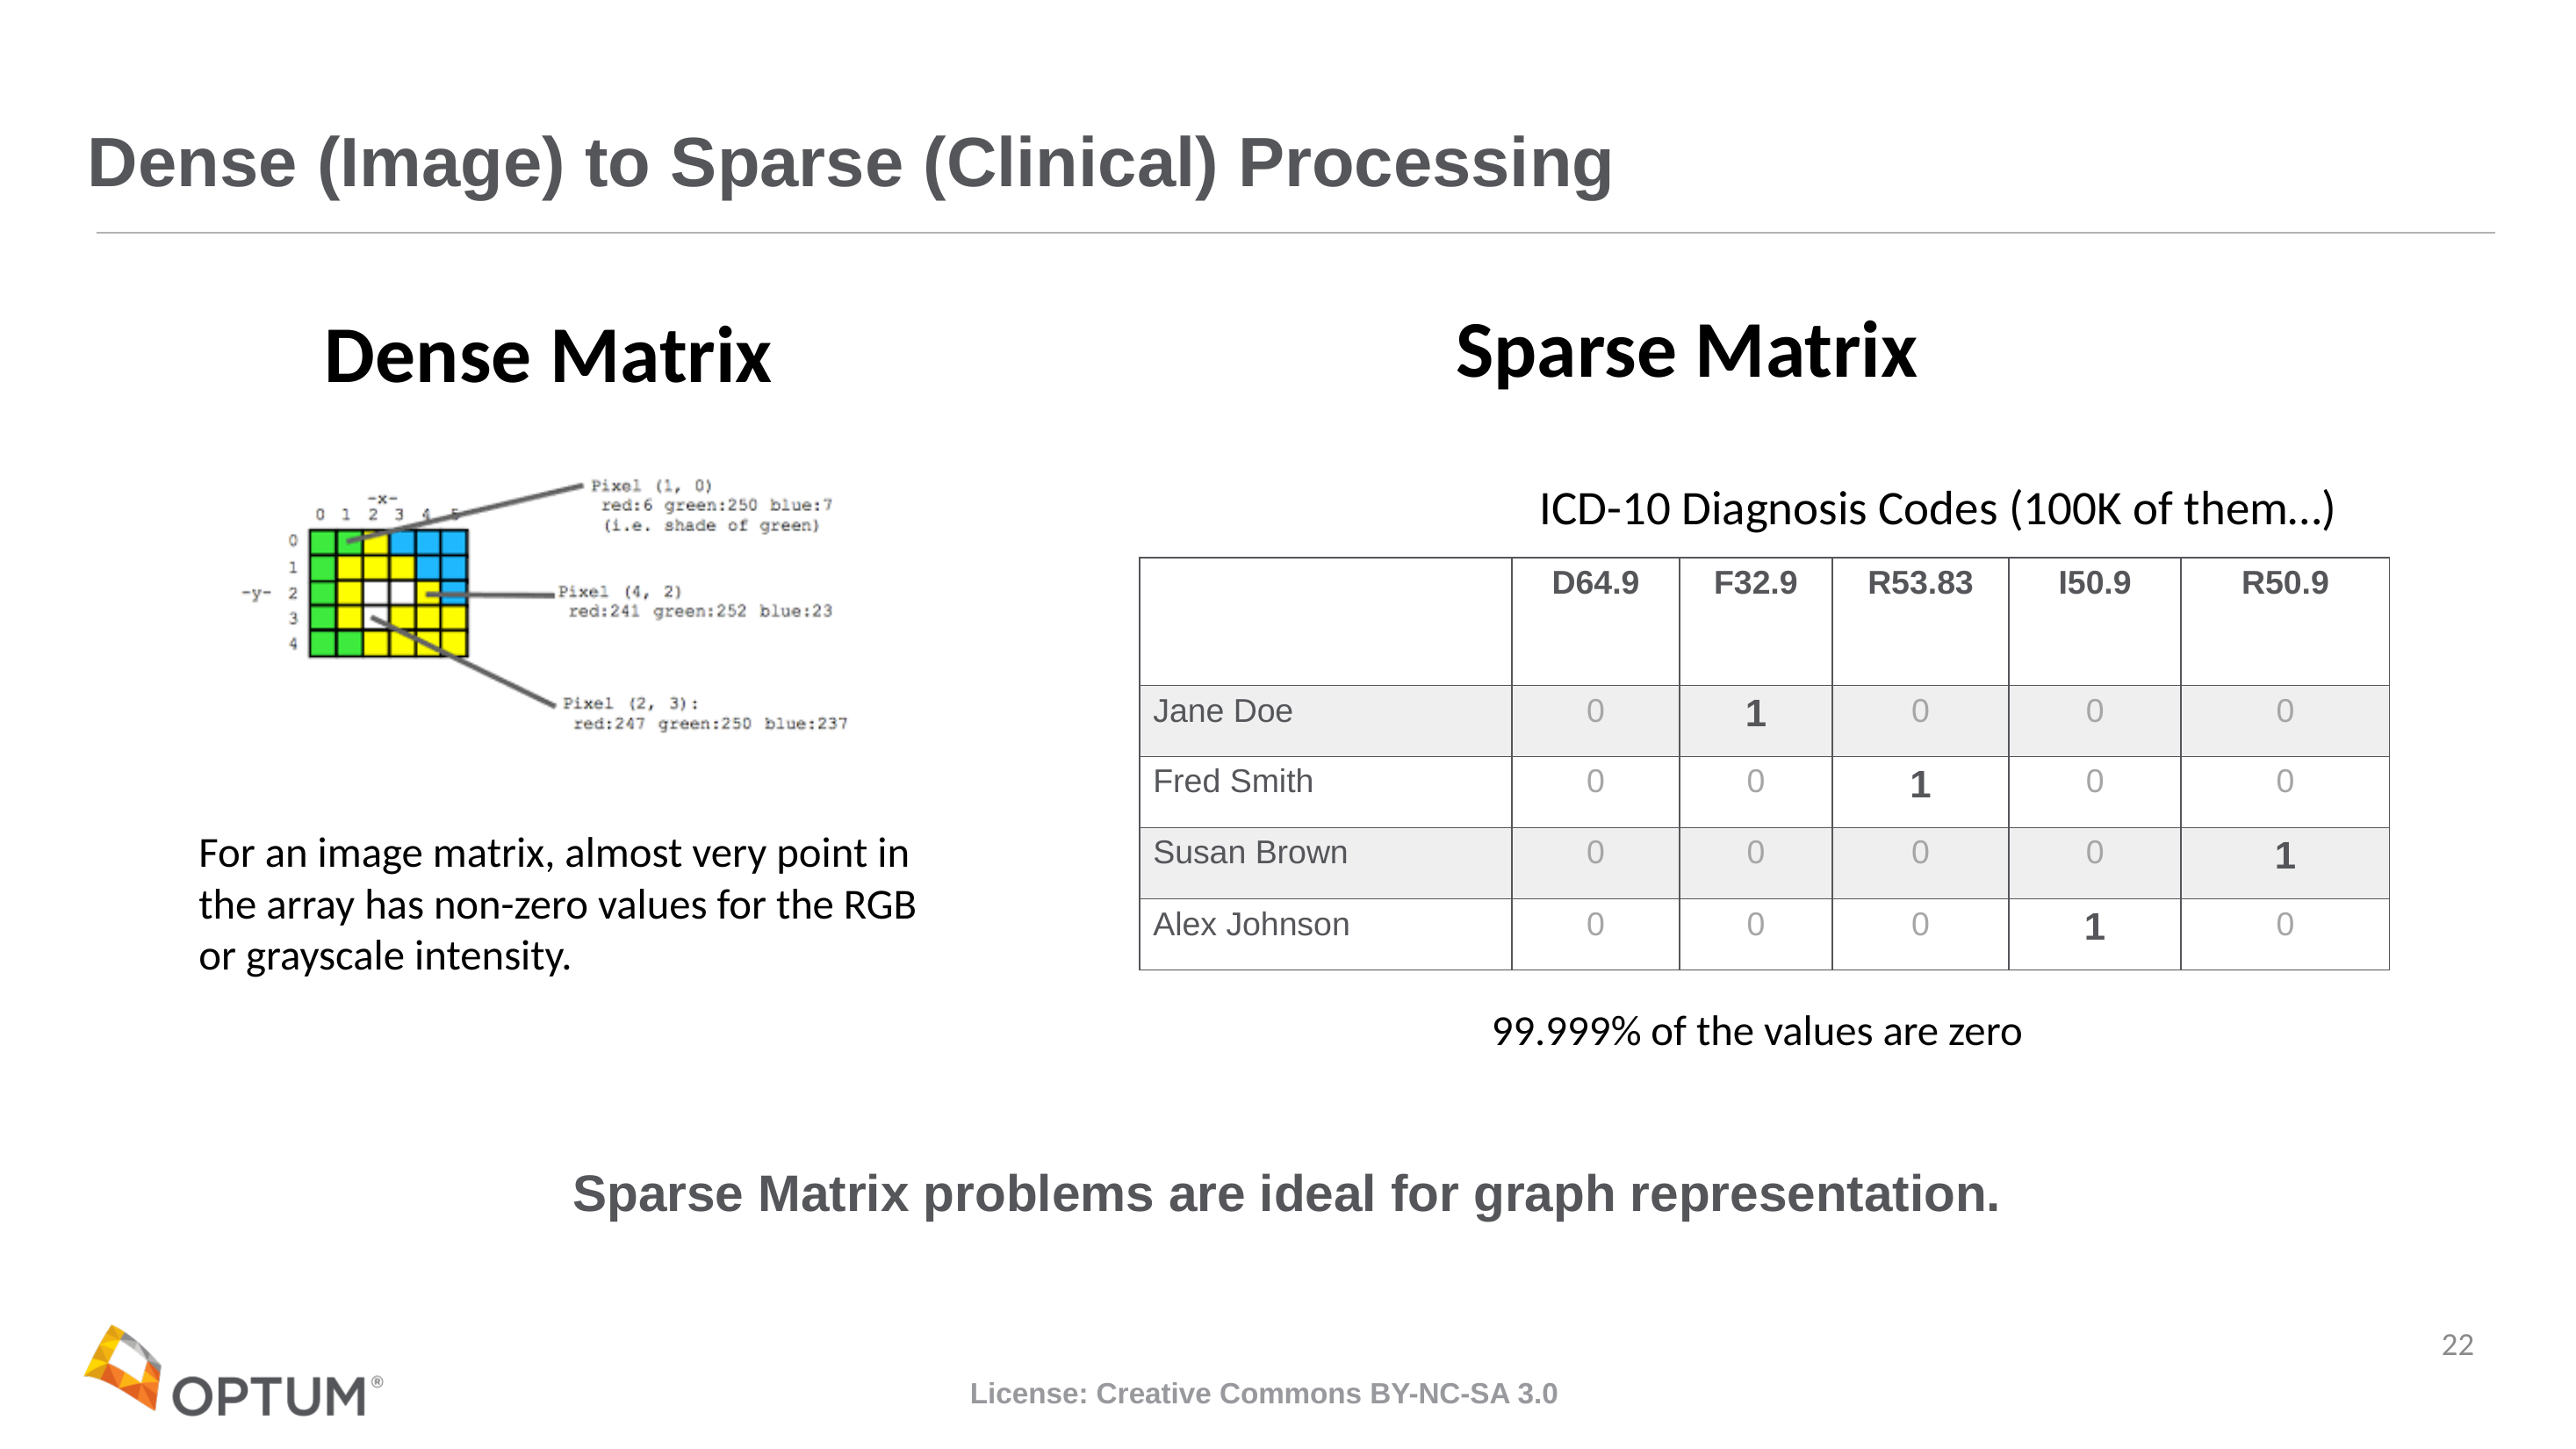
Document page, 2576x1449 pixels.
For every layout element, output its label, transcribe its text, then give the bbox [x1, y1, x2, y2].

list Sparse Matrix problems are ideal for graph representation. [87, 1151, 2488, 1263]
table_cell 0 [1513, 757, 1679, 827]
table_cell 0 [1513, 686, 1679, 756]
table_cell Jane Doe [1140, 686, 1511, 756]
table_header [1140, 559, 1511, 685]
table_cell 0 [2182, 899, 2389, 970]
text_box 99.999% of the values are zero [1479, 996, 2036, 1061]
picture [231, 471, 860, 740]
table_cell Susan Brown [1140, 828, 1511, 898]
table_header R53.83 [1833, 559, 2008, 685]
table_cell 0 [2182, 757, 2389, 827]
table_cell 0 [1680, 757, 1831, 827]
picture [83, 1323, 385, 1417]
text_box For an image matrix, almost very point in the array has non-zero values for the RGB or grayscale intensity. [185, 818, 943, 986]
table_cell 0 [1513, 899, 1679, 970]
table_header I50.9 [2010, 559, 2180, 685]
table_cell 0 [1680, 828, 1831, 898]
table_cell 0 [1513, 828, 1679, 898]
text_box Sparse Matrix [1443, 290, 1932, 400]
table_cell 1 [1680, 686, 1831, 756]
slide_number 22 [2333, 1287, 2488, 1398]
table_cell Alex Johnson [1140, 899, 1511, 970]
table_cell Fred Smith [1140, 757, 1511, 827]
table_cell 0 [1833, 899, 2008, 970]
title Dense (Image) to Sparse (Clinical) Processing [87, 110, 2488, 227]
table_cell 0 [2010, 828, 2180, 898]
table_cell 0 [1680, 899, 1831, 970]
table_cell 0 [1833, 686, 2008, 756]
table_cell 0 [2010, 757, 2180, 827]
text_box Dense Matrix [312, 295, 787, 406]
table_cell 0 [1833, 828, 2008, 898]
table_header D64.9 [1513, 559, 1679, 685]
table_cell 1 [2010, 899, 2180, 970]
text_box ICD-10 Diagnosis Codes (100K of them…) [1527, 470, 2351, 542]
table_header R50.9 [2182, 559, 2389, 685]
table_cell 0 [2182, 686, 2389, 756]
table_header F32.9 [1680, 559, 1831, 685]
table_cell 1 [2182, 828, 2389, 898]
table_cell 0 [2010, 686, 2180, 756]
table_cell 1 [1833, 757, 2008, 827]
